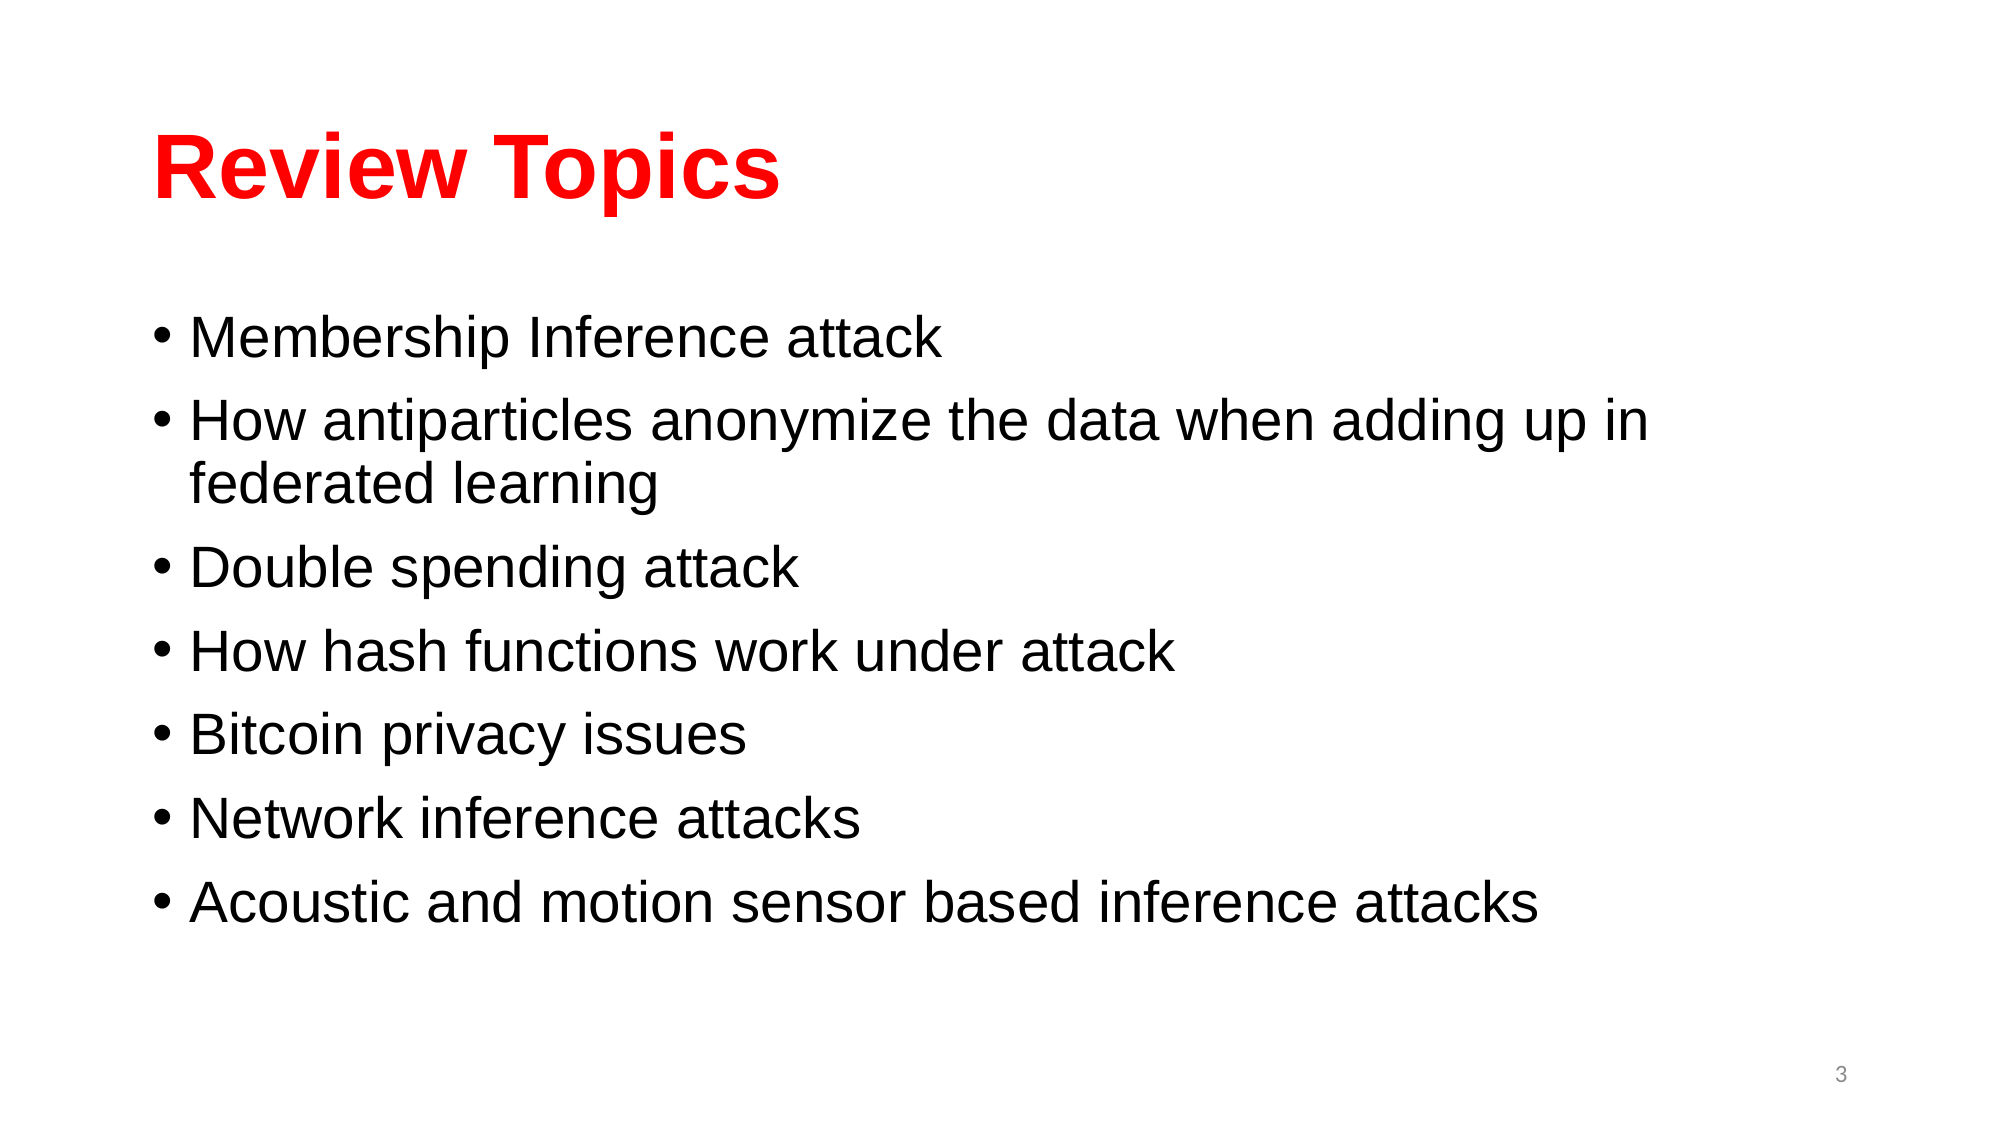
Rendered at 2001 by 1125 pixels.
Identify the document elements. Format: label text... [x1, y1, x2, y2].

slide_number 3 [1412, 1042, 1863, 1103]
title Review Topics [137, 59, 1863, 278]
list Membership Inference attack How antiparticles anonymize the data when adding up in federated learning Double spending attack How hash functions work under attack Bitcoin privacy issues Network inference attacks Acoustic and motion sensor based inference attacks [137, 299, 1863, 1062]
